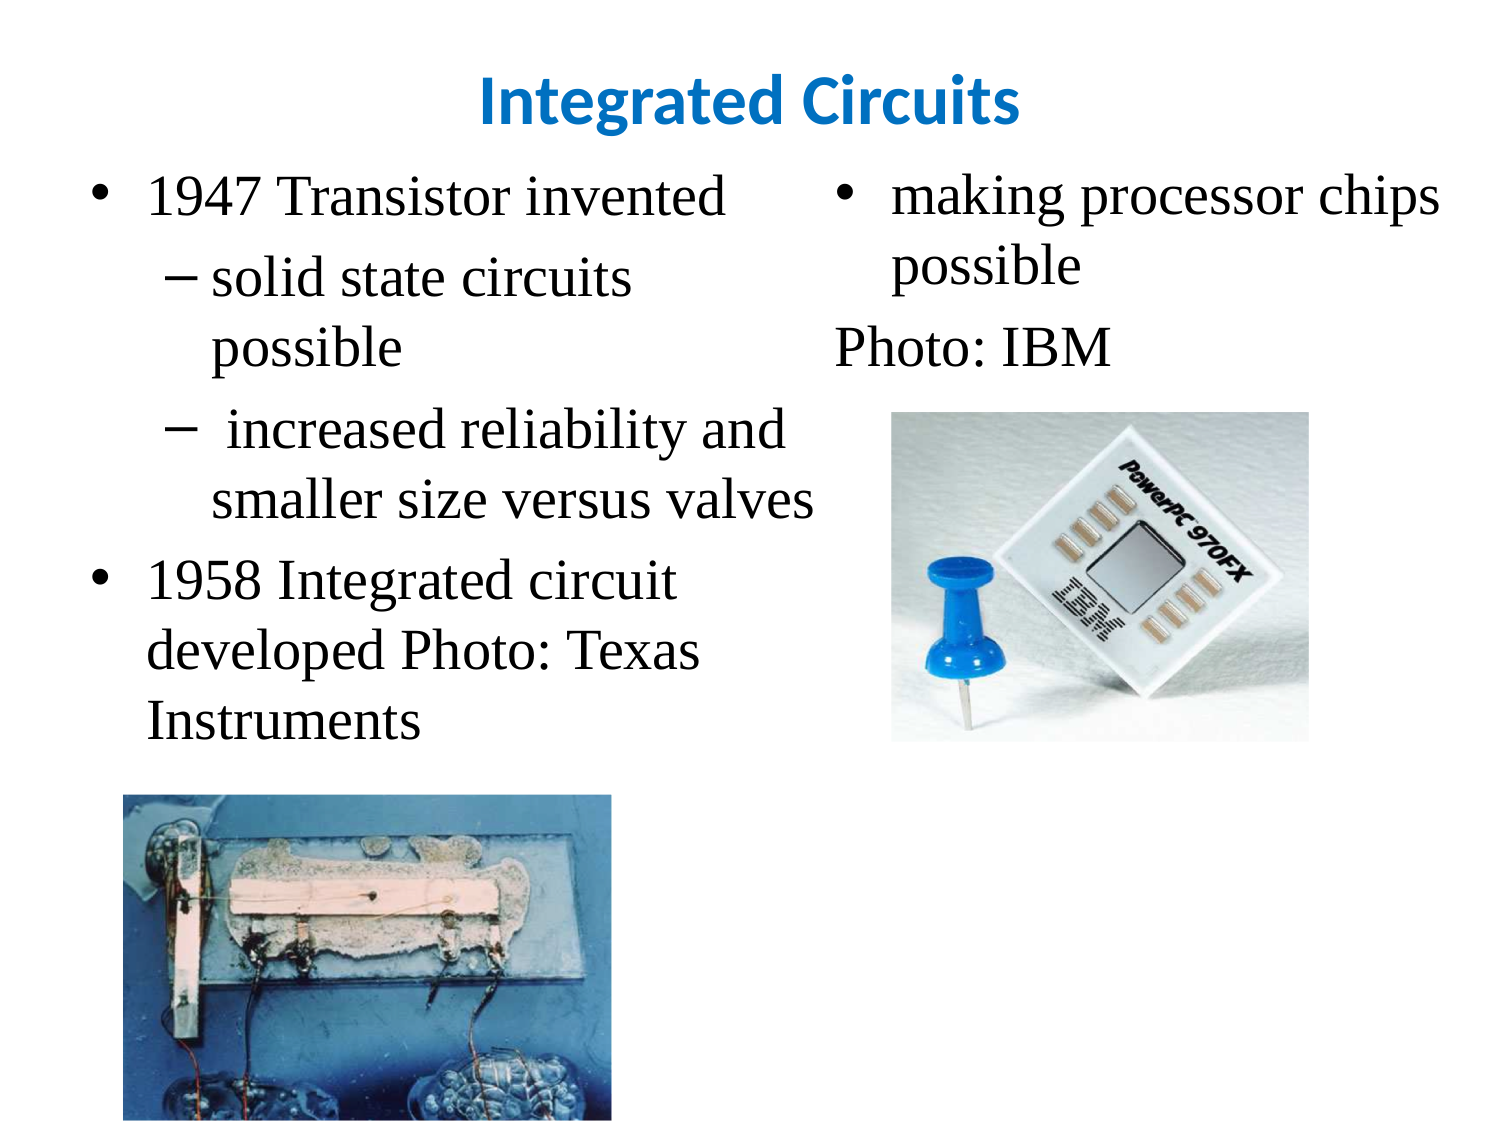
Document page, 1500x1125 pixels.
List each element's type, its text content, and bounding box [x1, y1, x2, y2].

list 1947 Transistor invented solid state circuits possible increased reliability and smaller size versus valves 1958 Integrated circuit developed Photo: Texas Instruments [75, 149, 845, 1125]
title Integrated Circuits [75, 45, 1425, 149]
picture [122, 794, 612, 1121]
picture [891, 411, 1309, 742]
list making processor chips possible Photo: IBM [819, 149, 1500, 1005]
